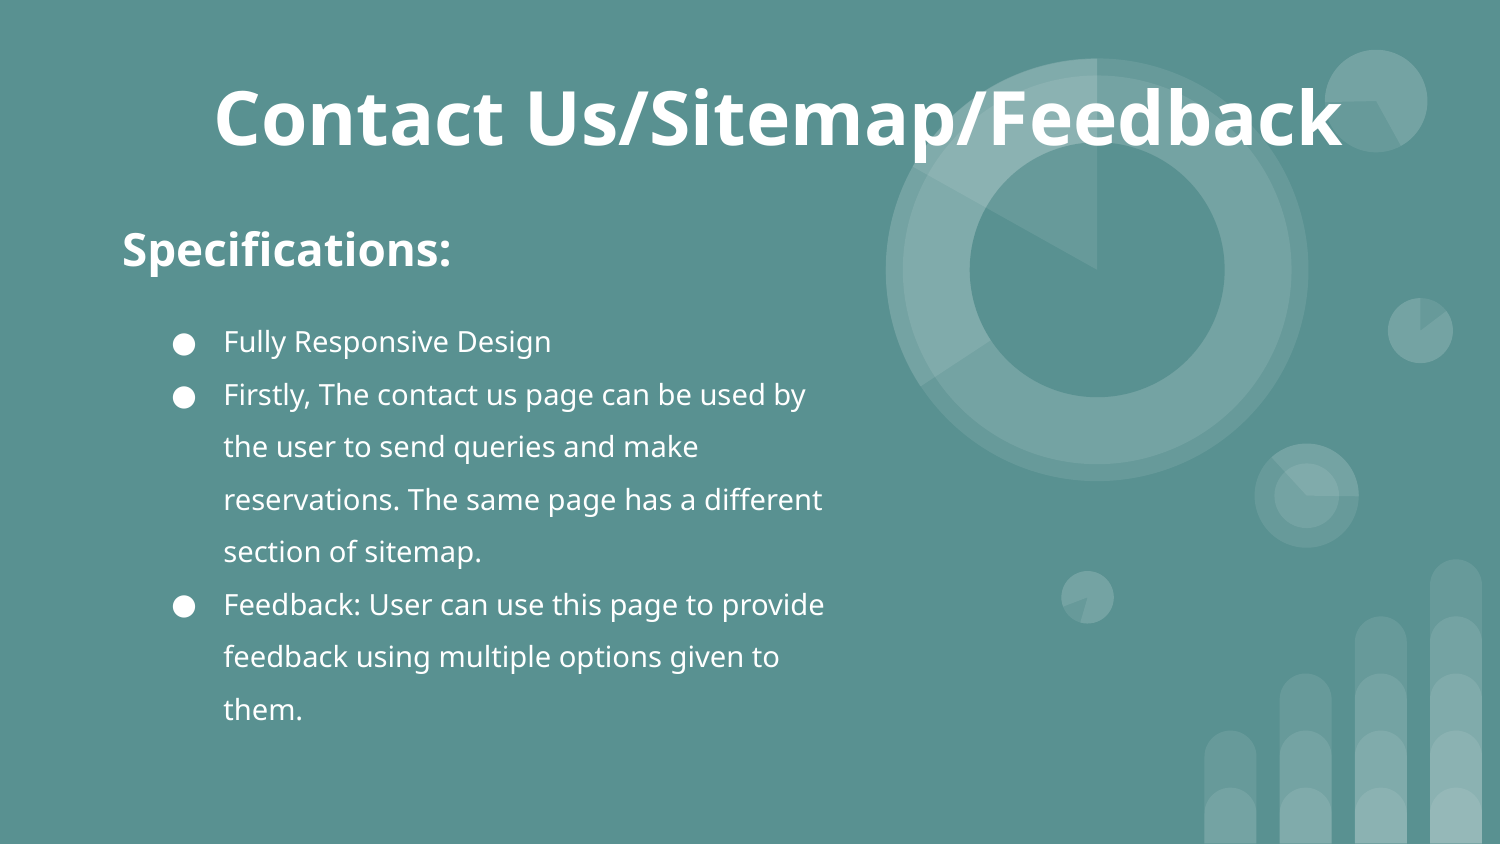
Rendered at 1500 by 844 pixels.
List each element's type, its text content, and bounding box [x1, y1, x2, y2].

text_box Specifications: [107, 205, 606, 291]
text_box Fully Responsive Design Firstly, The contact us page can be used by the user to send queries and make reservations. The same page has a different section of sitemap. Feedback: User can use this page to provide feedback using multiple options given to them. [133, 291, 871, 844]
title Contact Us/Sitemap/Feedback [119, 29, 1438, 201]
